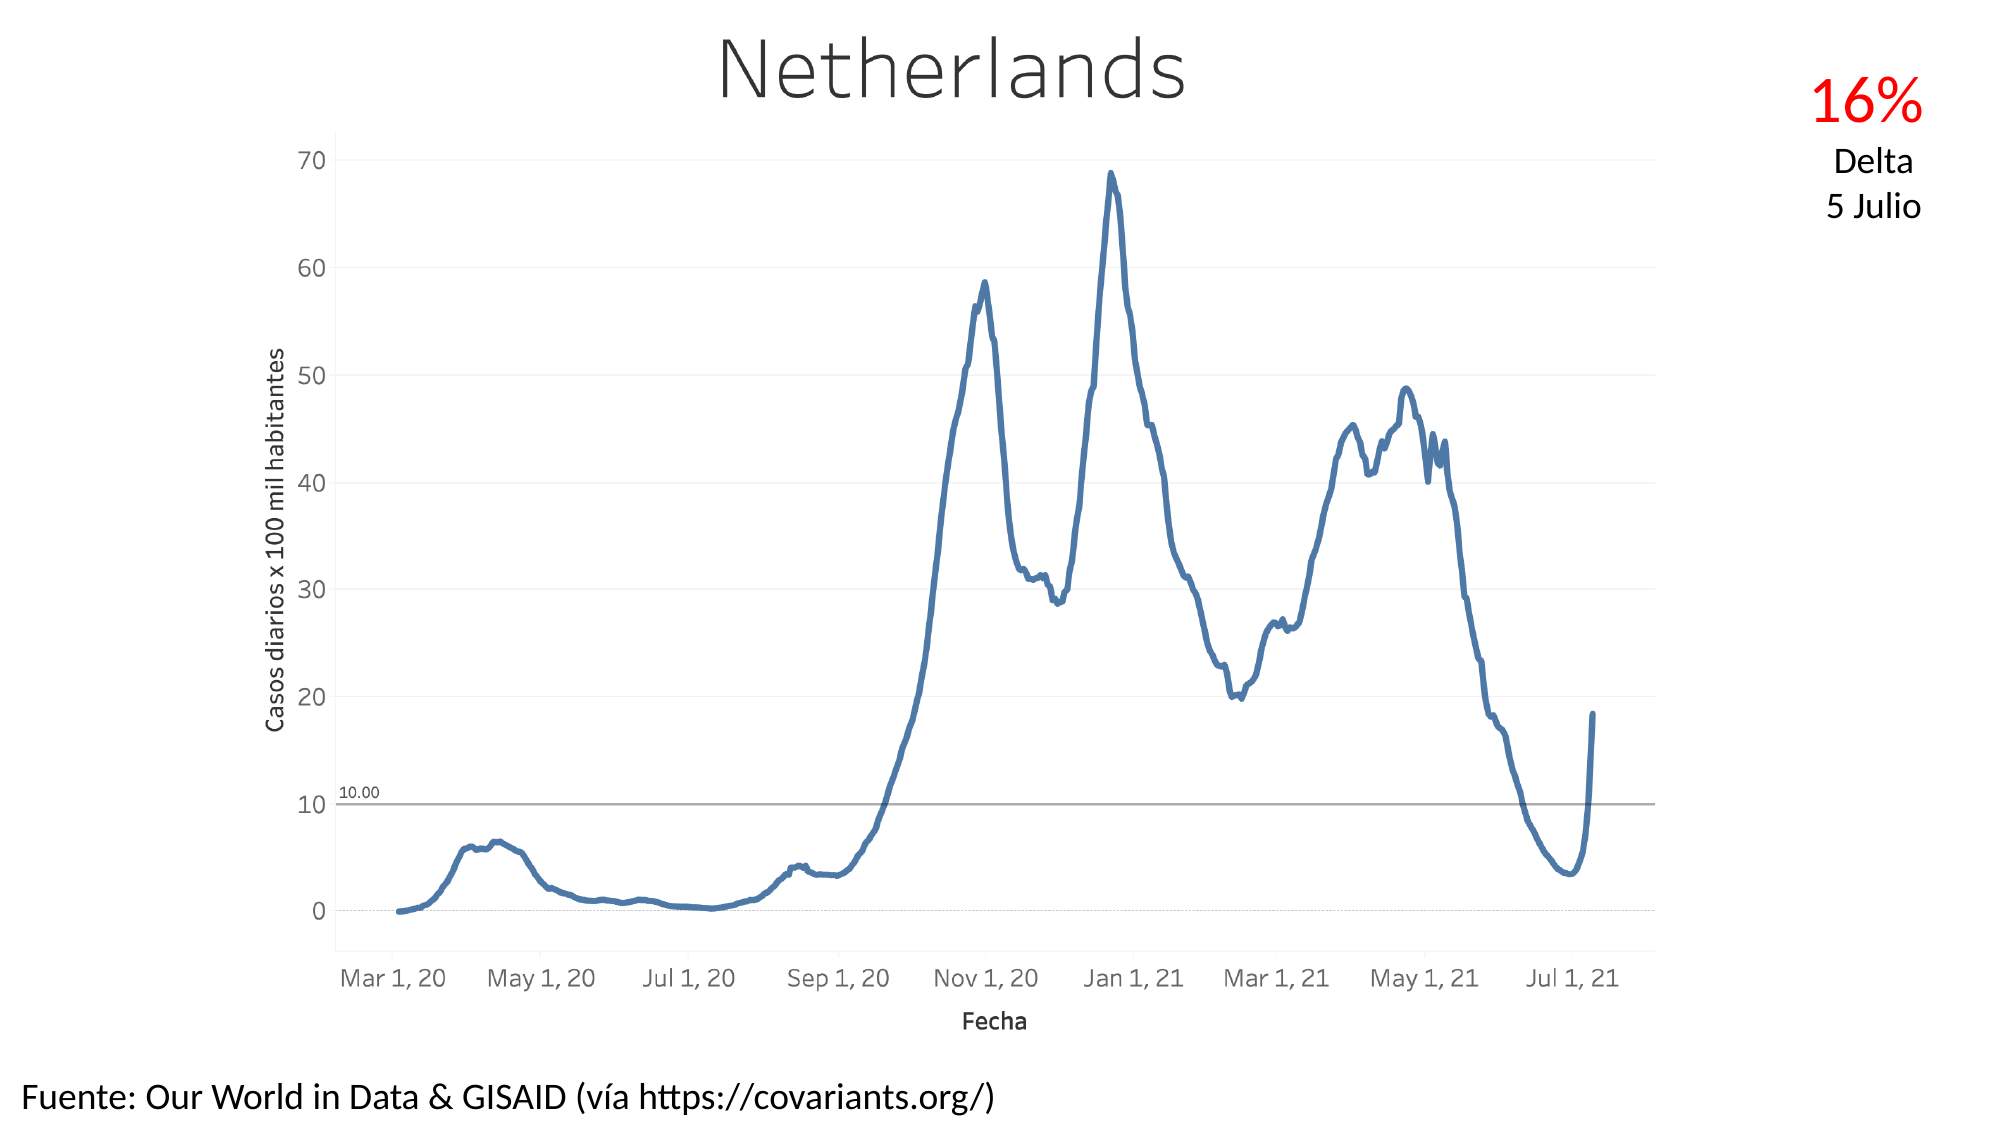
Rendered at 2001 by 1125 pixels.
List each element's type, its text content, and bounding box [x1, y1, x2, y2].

text_box 16% Delta 5 Julio [1793, 48, 1954, 234]
picture [240, 0, 1661, 1052]
text_box Fuente: Our World in Data & GISAID (vía https://covariants.org/) [6, 1064, 1012, 1125]
